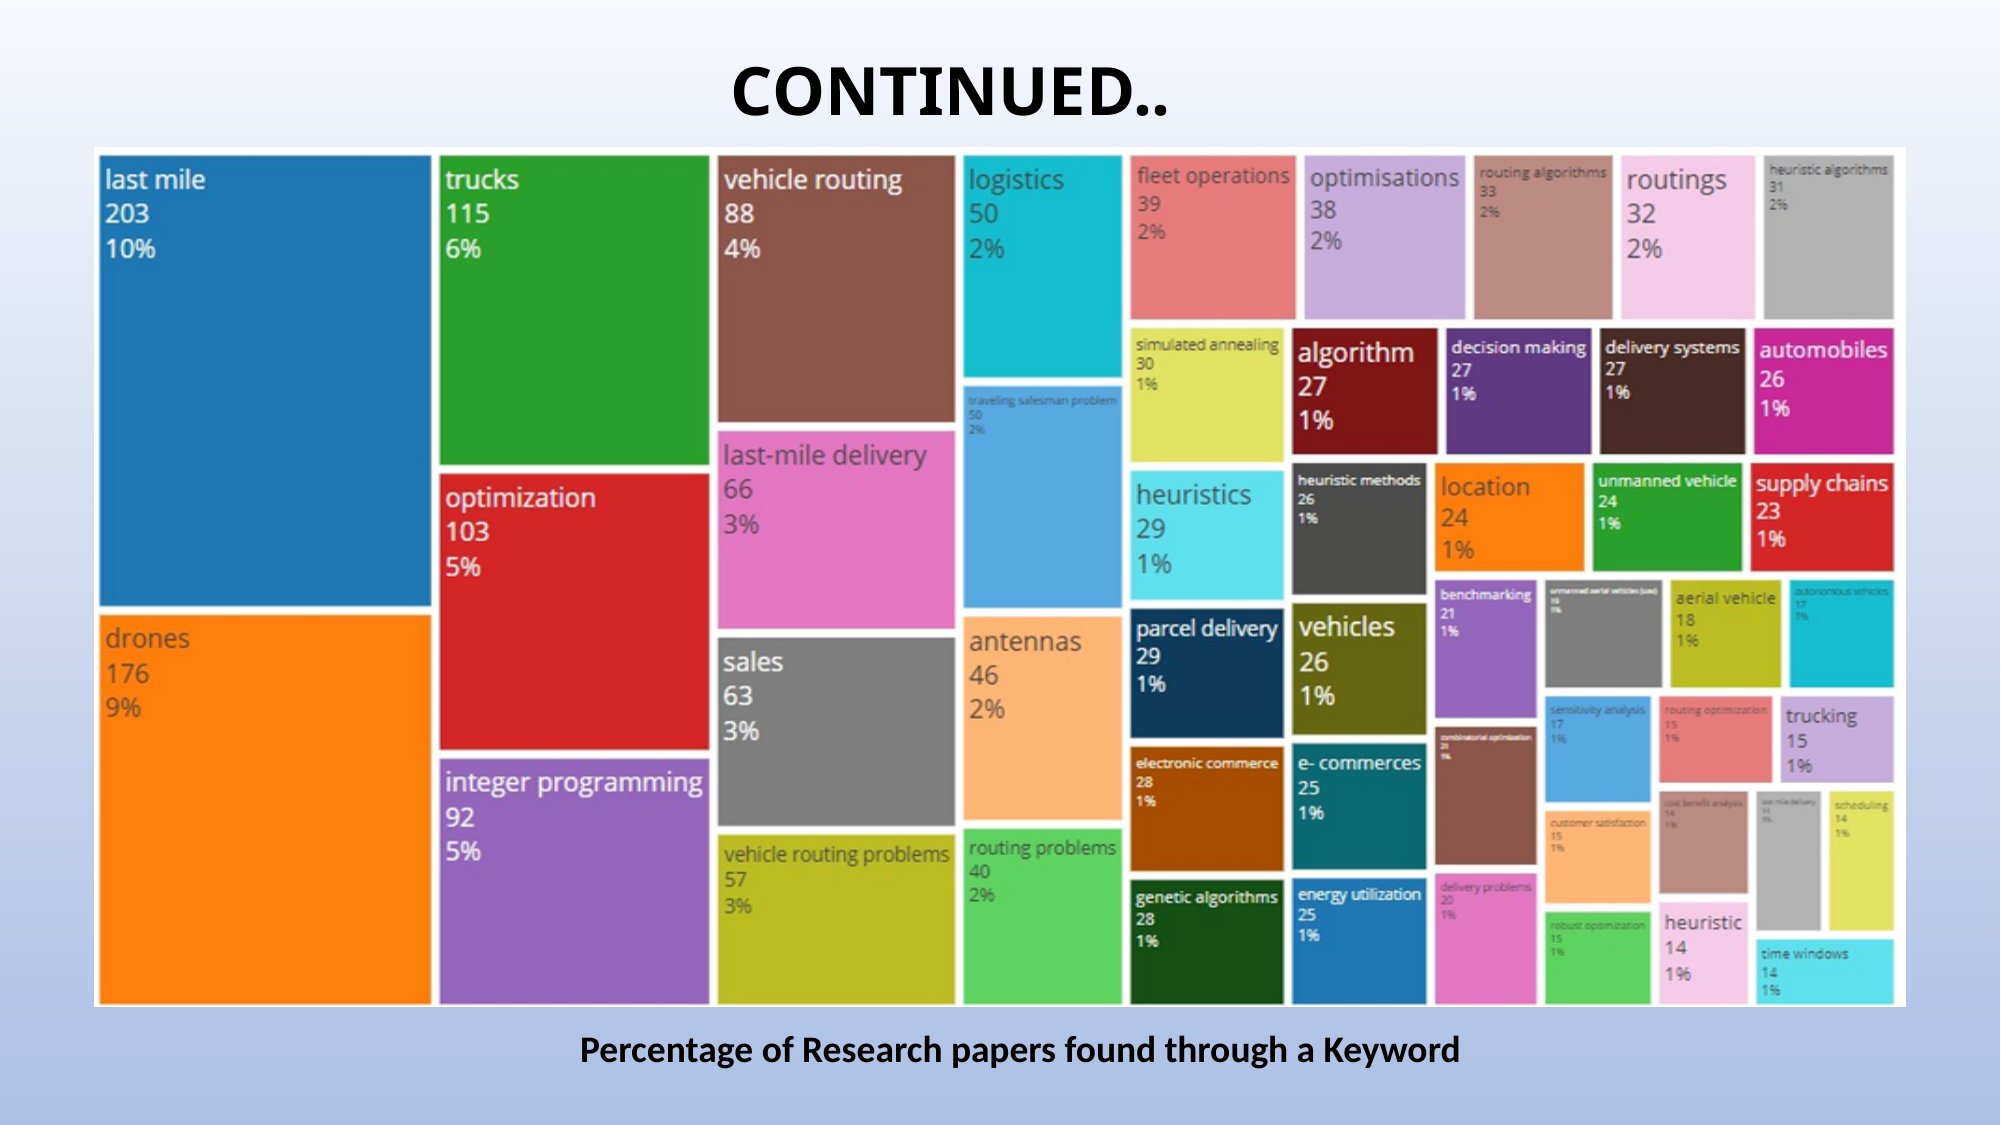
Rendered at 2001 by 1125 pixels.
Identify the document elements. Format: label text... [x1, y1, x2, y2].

text_box CONTINUED.. [716, 41, 1250, 136]
text_box Percentage of Research papers found through a Keyword [565, 1017, 1566, 1077]
picture [94, 147, 1906, 1007]
